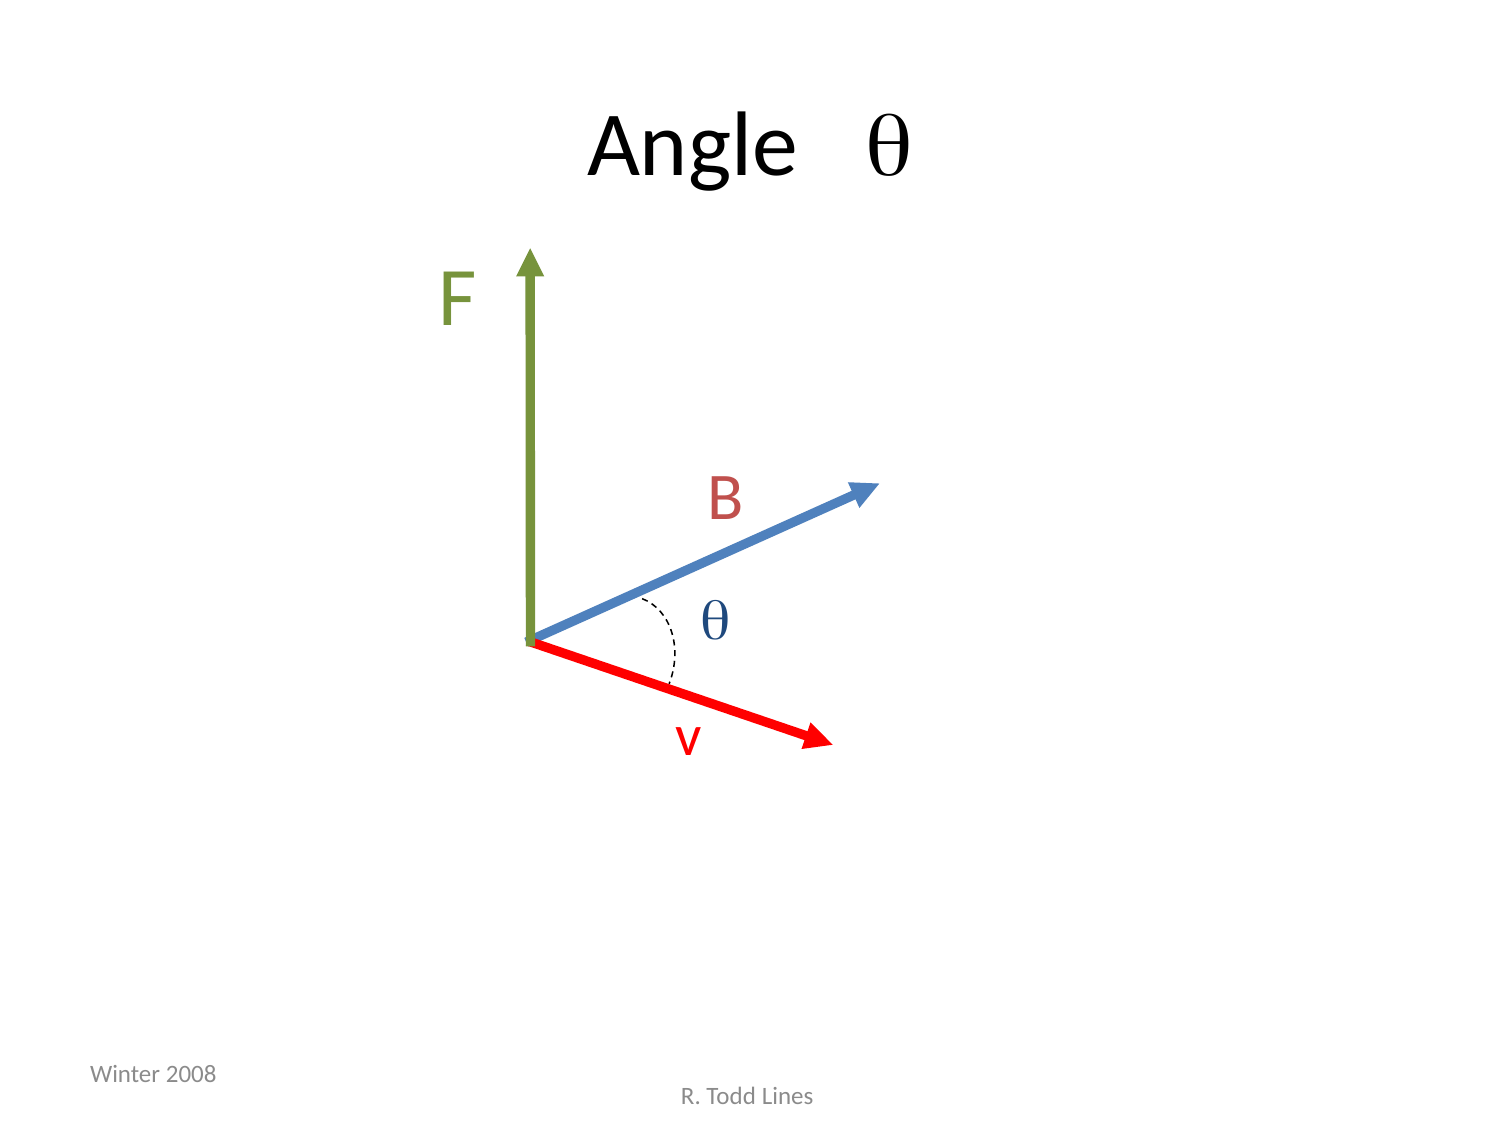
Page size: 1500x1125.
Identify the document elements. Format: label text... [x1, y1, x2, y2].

footer R. Todd Lines [509, 1065, 985, 1125]
text_box [759, 482, 880, 538]
text_box B [692, 445, 759, 540]
text_box [717, 705, 833, 747]
text_box  [685, 573, 746, 659]
text_box [617, 598, 675, 684]
slide_number Winter 2008 [75, 1042, 425, 1103]
title Angle  [75, 45, 1425, 233]
text_box v [660, 690, 717, 775]
text_box [523, 248, 537, 647]
text_box F [424, 235, 493, 350]
